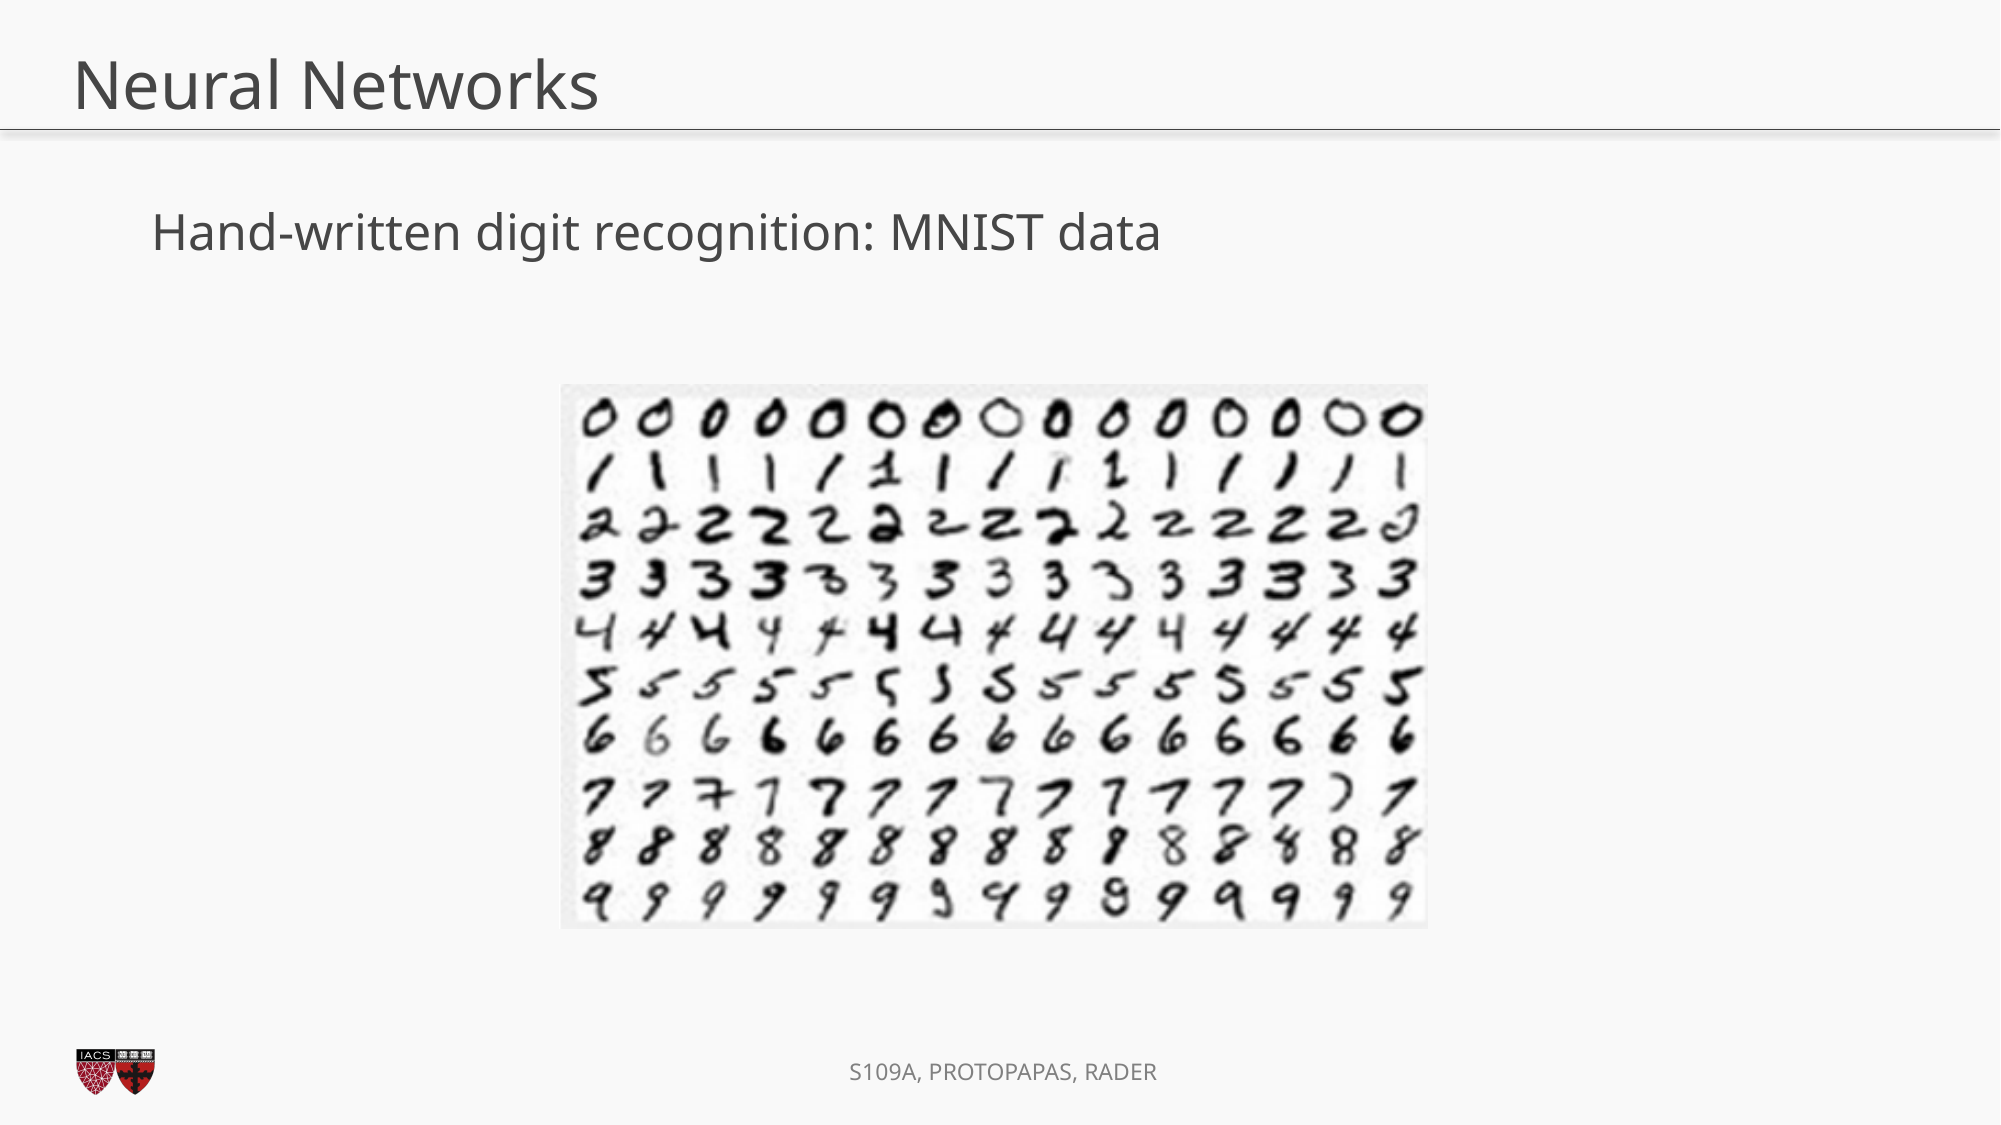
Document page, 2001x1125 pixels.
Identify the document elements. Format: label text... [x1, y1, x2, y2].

title Neural Networks [57, 35, 1943, 162]
list Hand-written digit recognition: MNIST data [136, 193, 1831, 540]
picture [75, 1049, 155, 1095]
picture [558, 384, 1428, 929]
